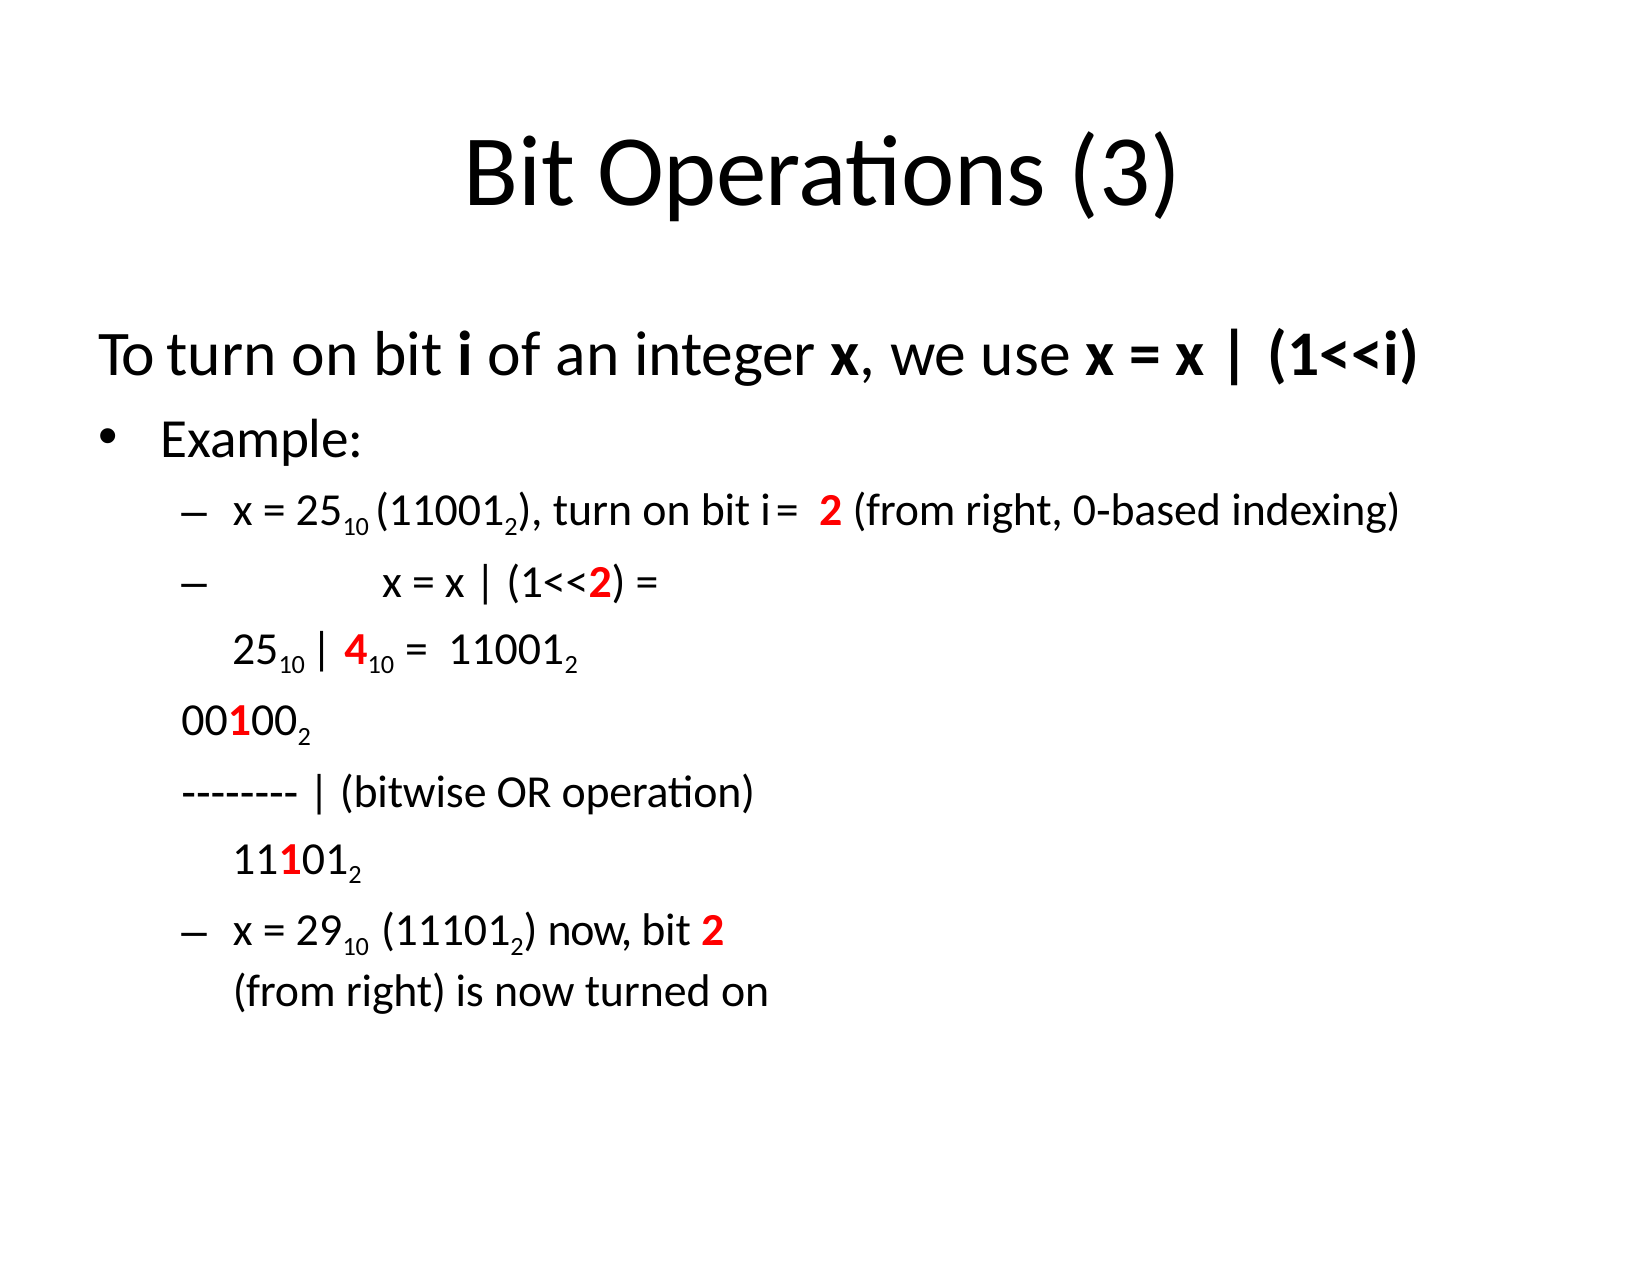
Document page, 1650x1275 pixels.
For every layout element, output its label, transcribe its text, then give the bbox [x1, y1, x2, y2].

text_box To turn on bit i of an integer x, we use x = x | (1<<i) Example: x = 2510 (110012), turn on bit i= 2 (from right, 0‐based indexing) – x = x | (1<<2) = 2510 | 410 = 110012 001002 ‐‐‐‐‐‐‐‐ | (bitwise OR operation) 111012 x = 2910 (111012) now, bit 2 (from right) is now turned on [96, 312, 1434, 1016]
title Bit Operations (3) [128, 104, 1522, 318]
